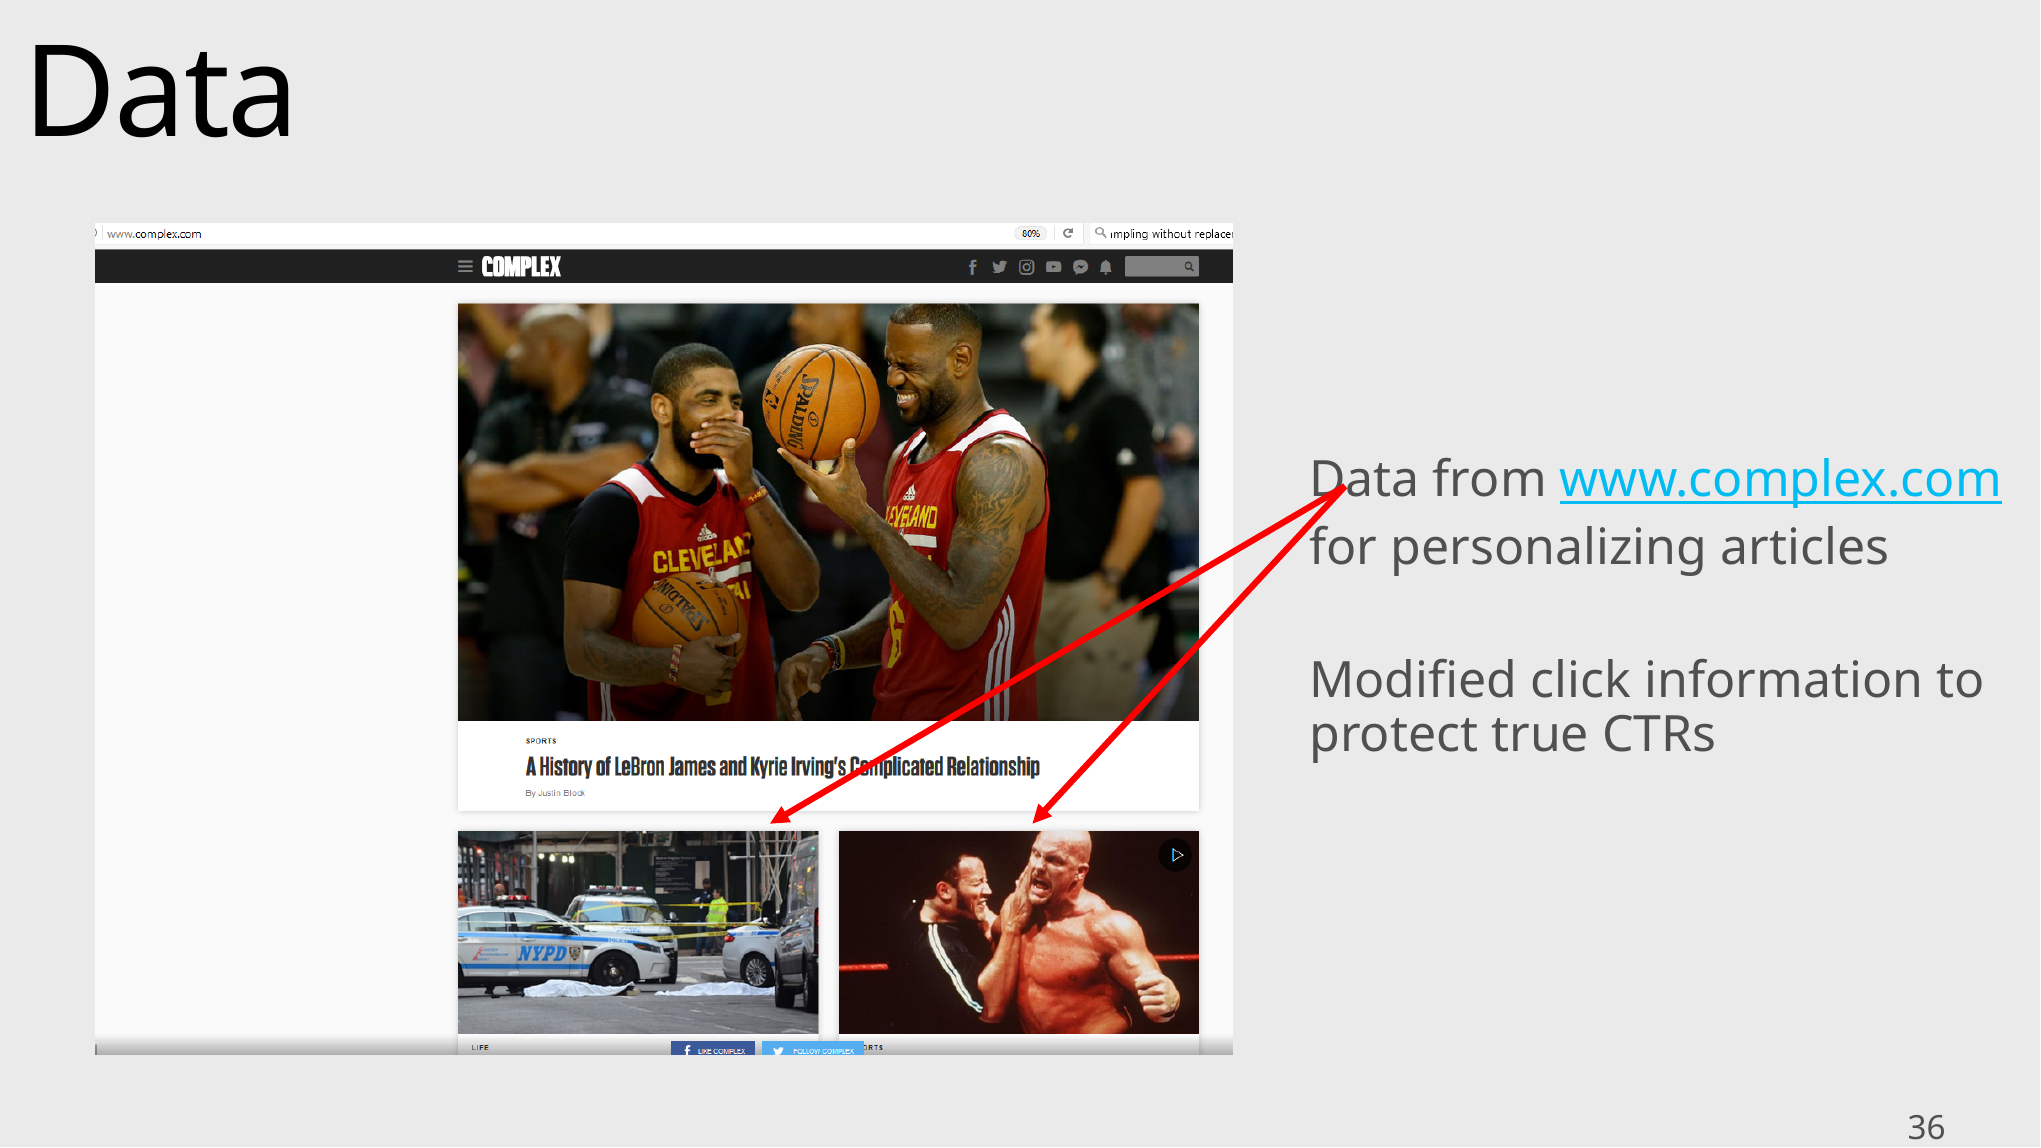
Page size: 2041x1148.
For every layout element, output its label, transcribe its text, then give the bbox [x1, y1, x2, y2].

text_box Data from www.complex.com for personalizing articles Modified click information to protect true CTRs [1279, 423, 2041, 787]
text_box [769, 485, 1032, 824]
picture [94, 223, 1233, 1055]
title Data [0, 11, 1951, 162]
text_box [1032, 485, 1346, 824]
